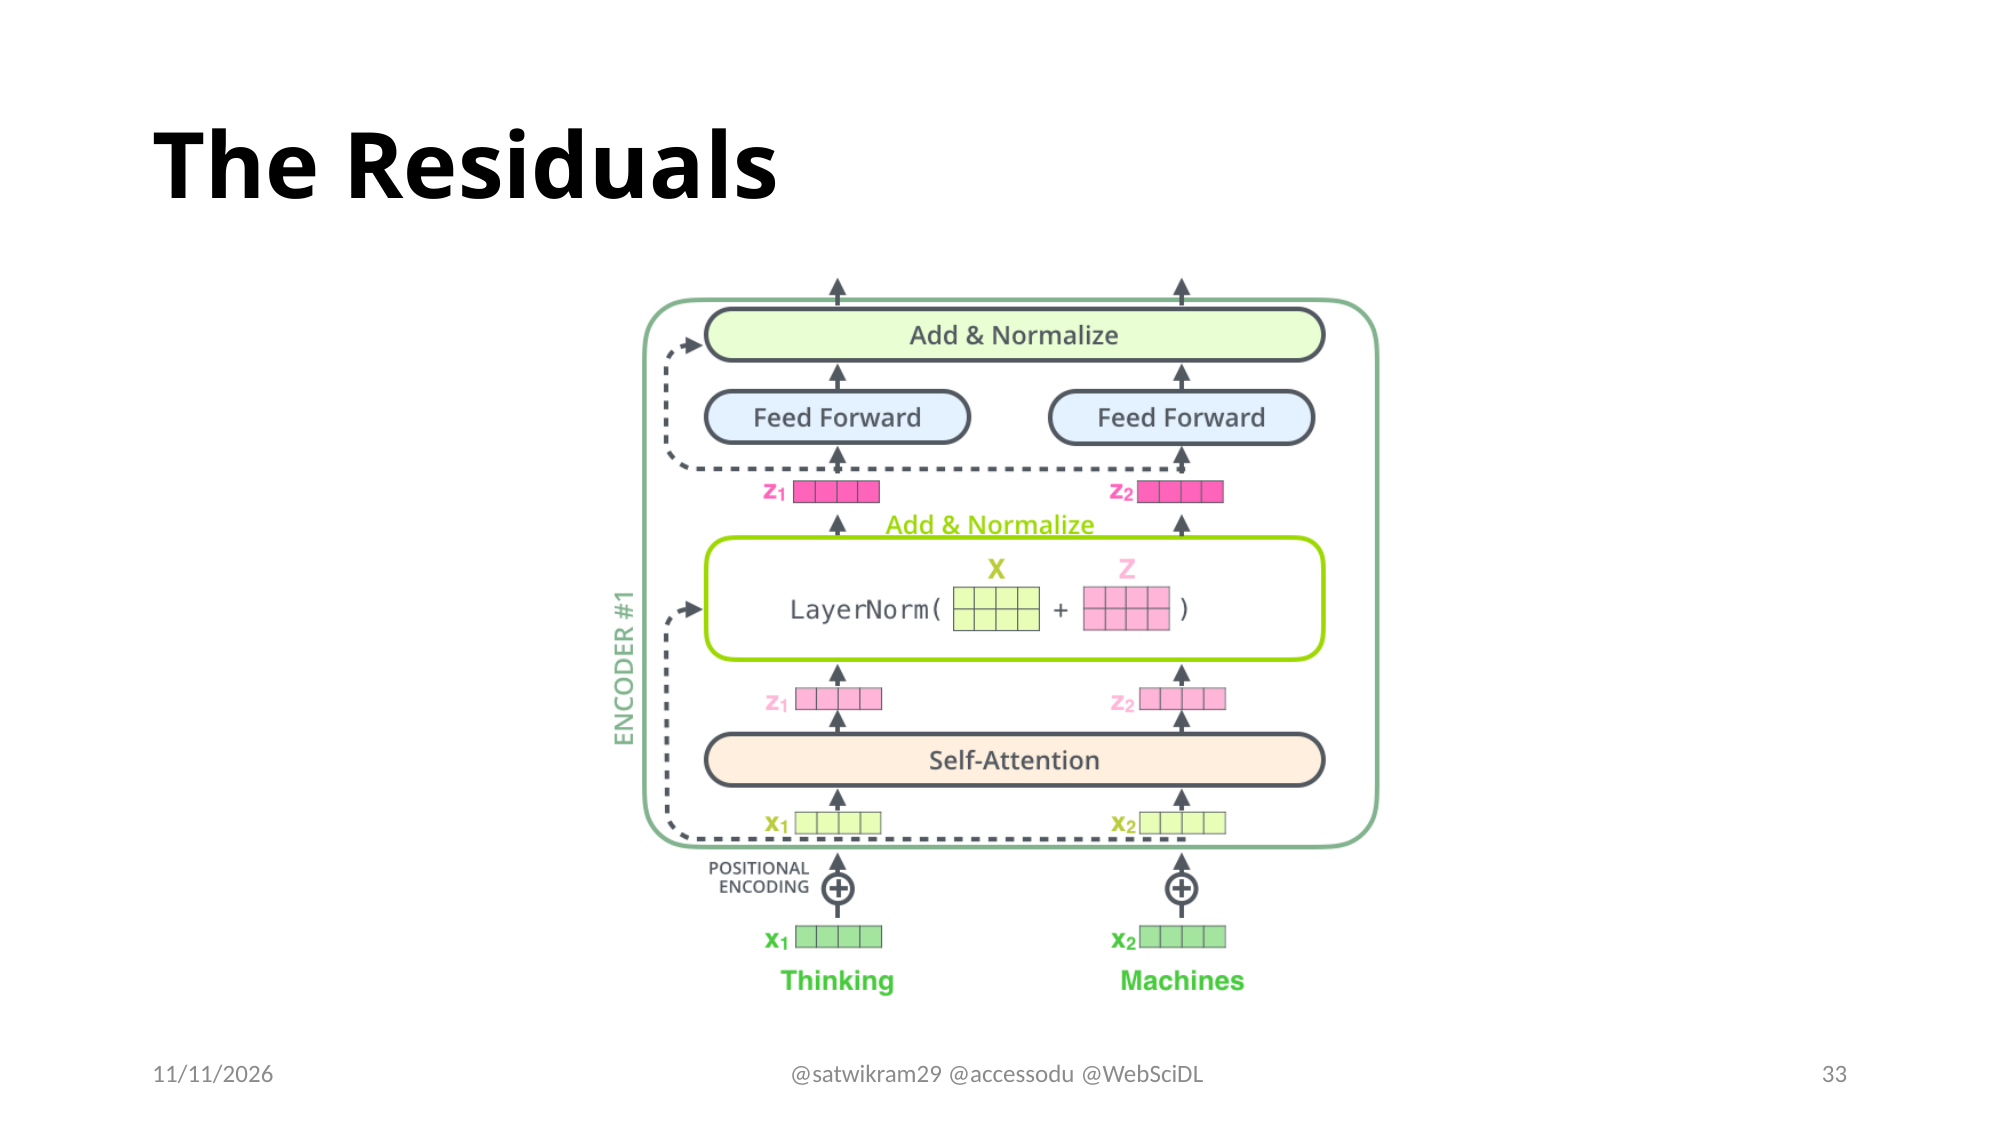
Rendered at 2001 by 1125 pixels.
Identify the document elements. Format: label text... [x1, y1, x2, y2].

footer @satwikram29 @accessodu @WebSciDL [662, 1042, 1338, 1103]
title The Residuals [137, 59, 1863, 278]
slide_number 33 [1412, 1042, 1863, 1103]
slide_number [137, 1042, 588, 1103]
picture [593, 253, 1407, 1014]
